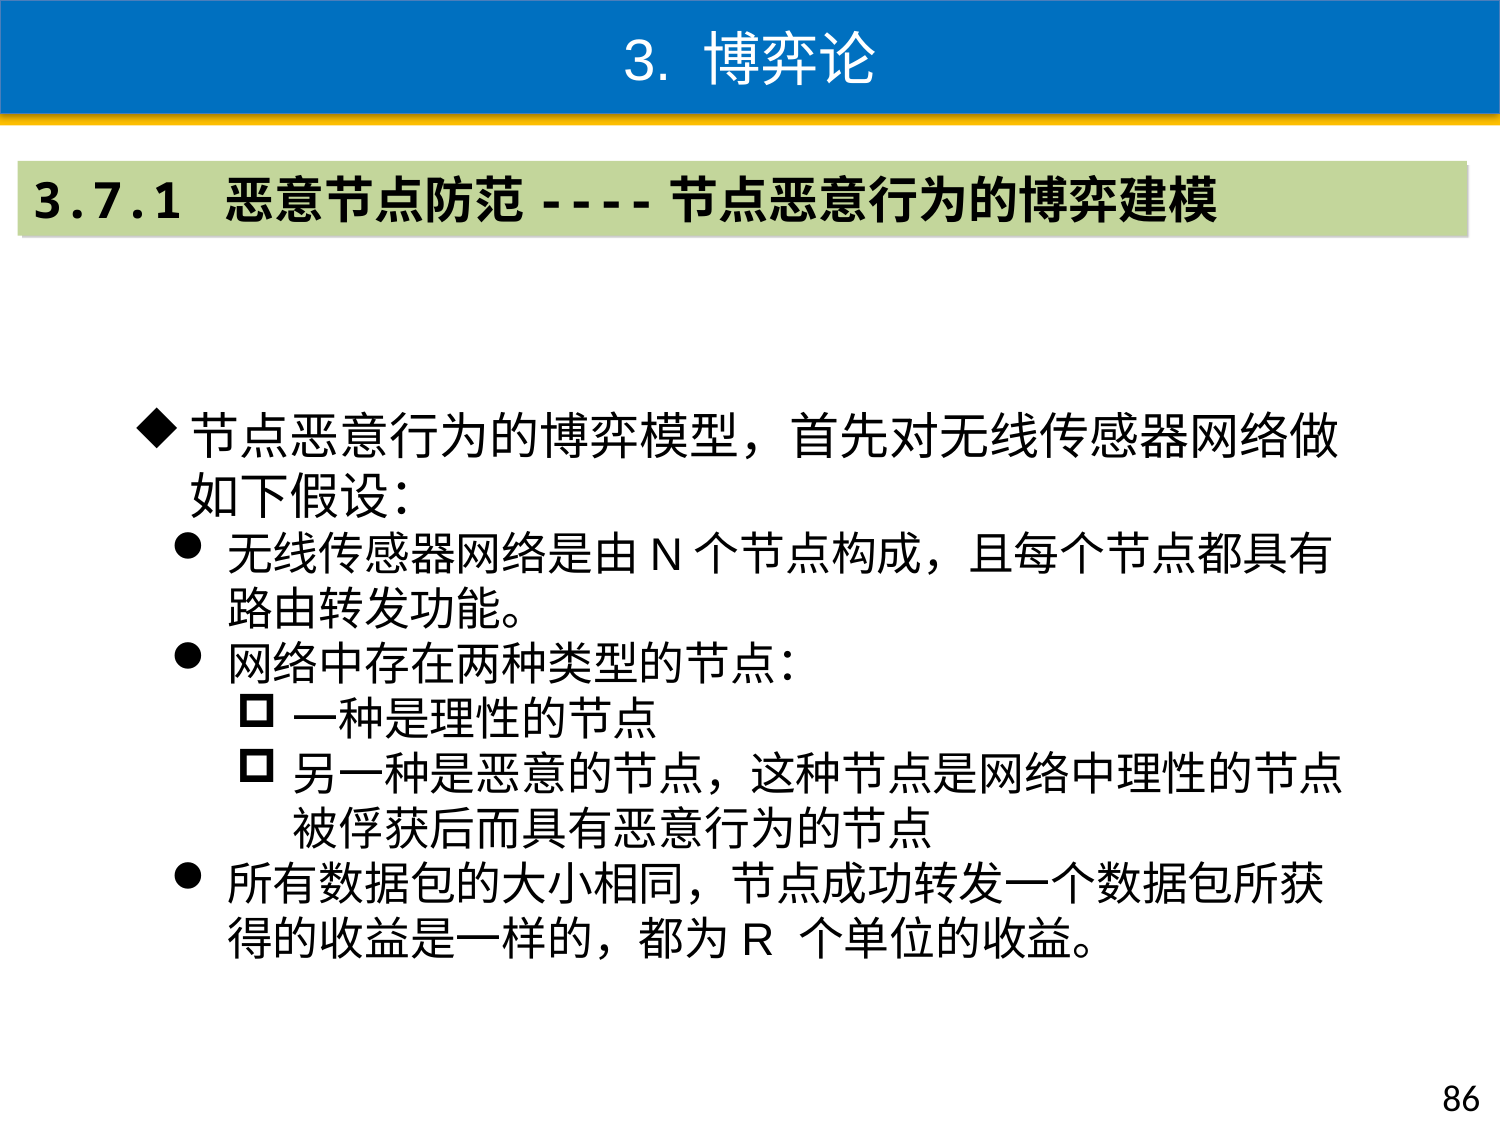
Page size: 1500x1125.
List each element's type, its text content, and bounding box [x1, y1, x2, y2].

text_box 86 [1427, 1066, 1499, 1125]
text_box 3.7.1 恶意节点防范----节点恶意行为的博弈建模 [17, 160, 1467, 236]
text_box 节点恶意行为的博弈模型，首先对无线传感器网络做如下假设： 无线传感器网络是由N个节点构成，且每个节点都具有路由转发功能。 网络中存在两种类型的节点： 一种是理性的节点 另一种是恶意的节点，这种节点是网络中理性的节点被俘获后而具有恶意行为的节点 所有数据包的大小相同，节点成功转发一个数据包所获得的收益是一样的，都为R 个单位的收益。 [118, 397, 1382, 972]
text_box 3. 博弈论 [0, 0, 1500, 114]
